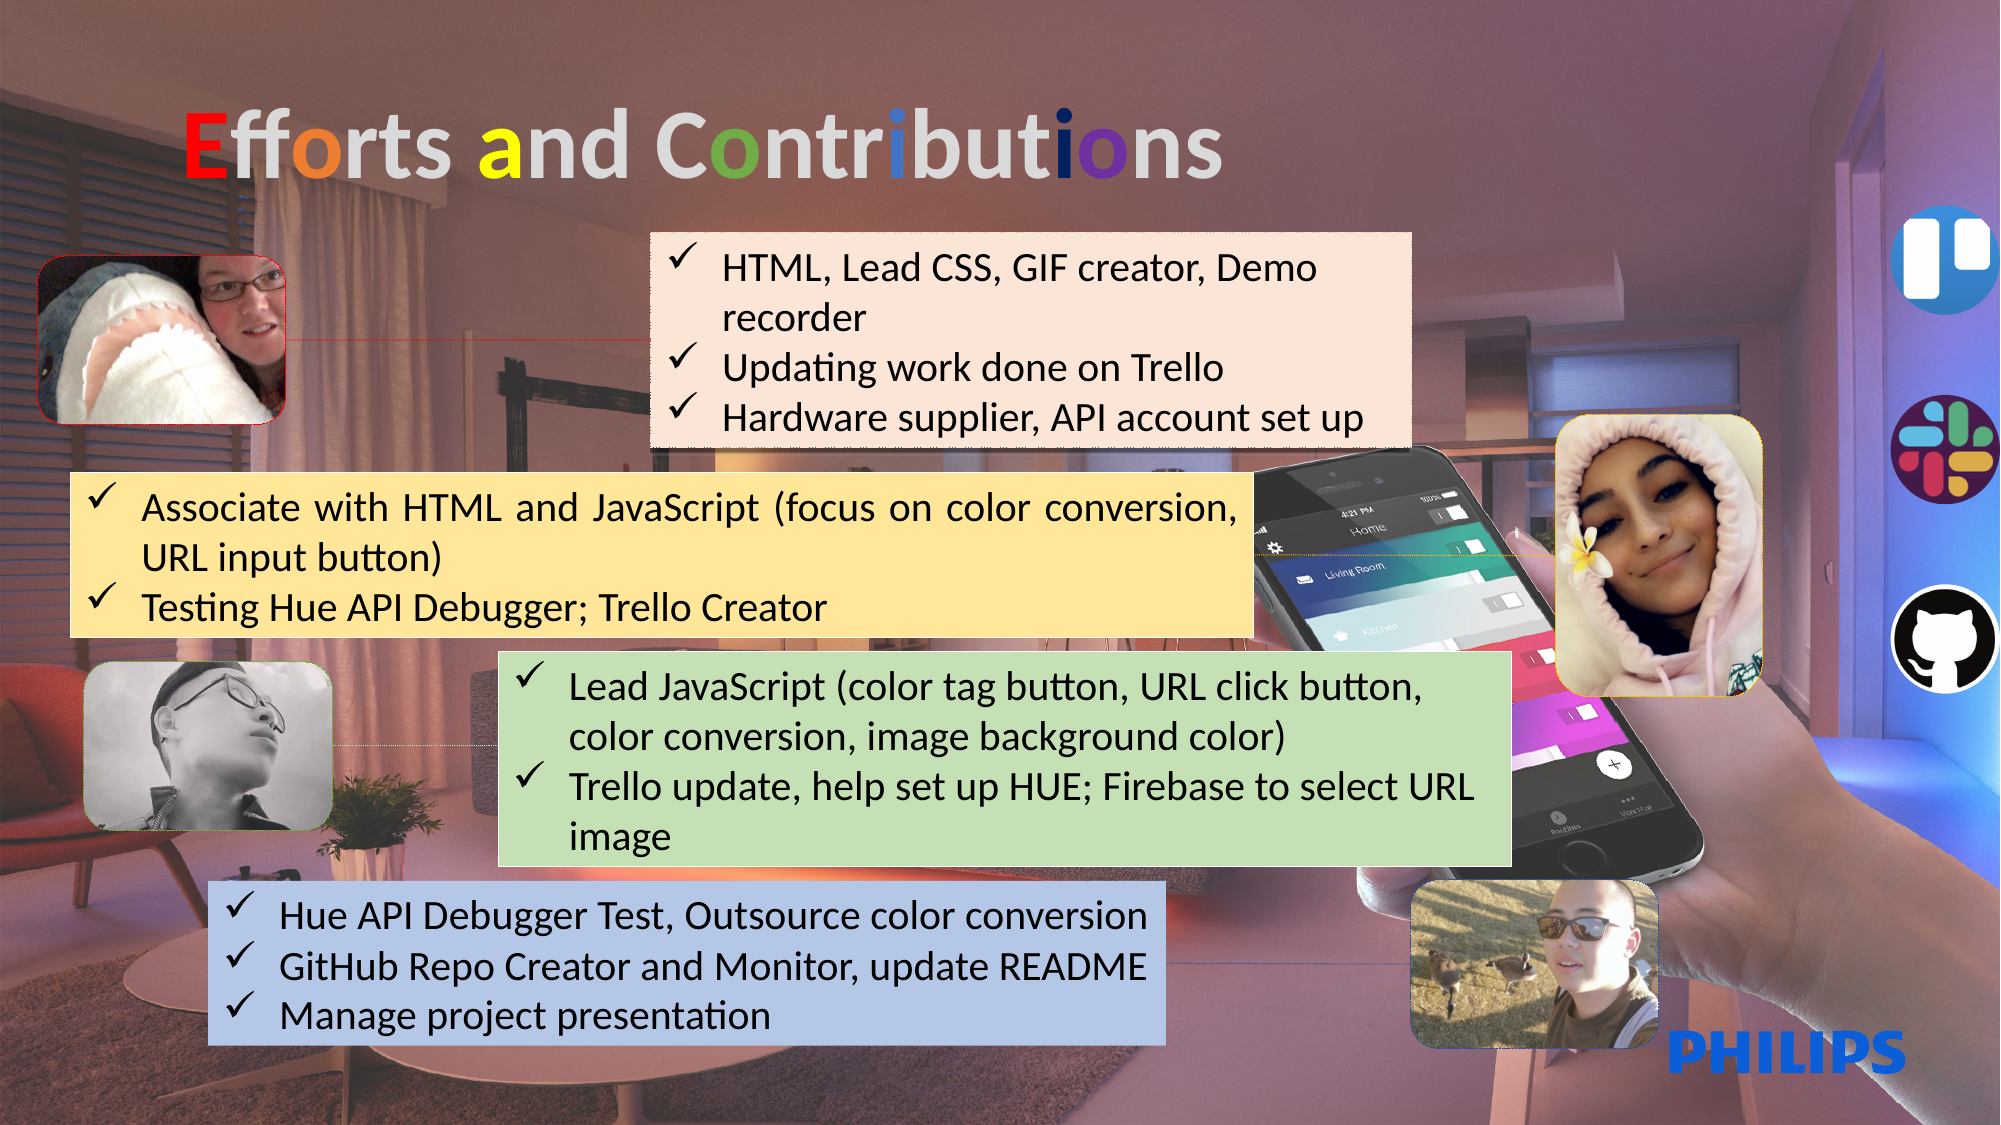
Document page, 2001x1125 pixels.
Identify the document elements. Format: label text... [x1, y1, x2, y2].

text_box Associate with HTML and JavaScript (focus on color conversion, URL input button) Testing Hue API Debugger; Trello Creator [70, 472, 1254, 638]
picture [37, 255, 286, 425]
picture [1410, 879, 1659, 1049]
picture [1555, 414, 1763, 697]
text_box HTML, Lead CSS, GIF creator, Demo recorder Updating work done on Trello Hardware supplier, API account set up [650, 232, 1412, 448]
picture [1890, 584, 2000, 694]
list Efforts and Contributions [181, 92, 1819, 177]
text_box Lead JavaScript (color tag button, URL click button, color conversion, image background color) Trello update, help set up HUE; Firebase to select URL image [498, 651, 1512, 867]
picture [1890, 394, 2000, 505]
picture [83, 661, 333, 831]
text_box Hue API Debugger Test, Outsource color conversion GitHub Repo Creator and Monitor, update README Manage project presentation [208, 880, 1166, 1046]
picture [1890, 205, 2000, 315]
